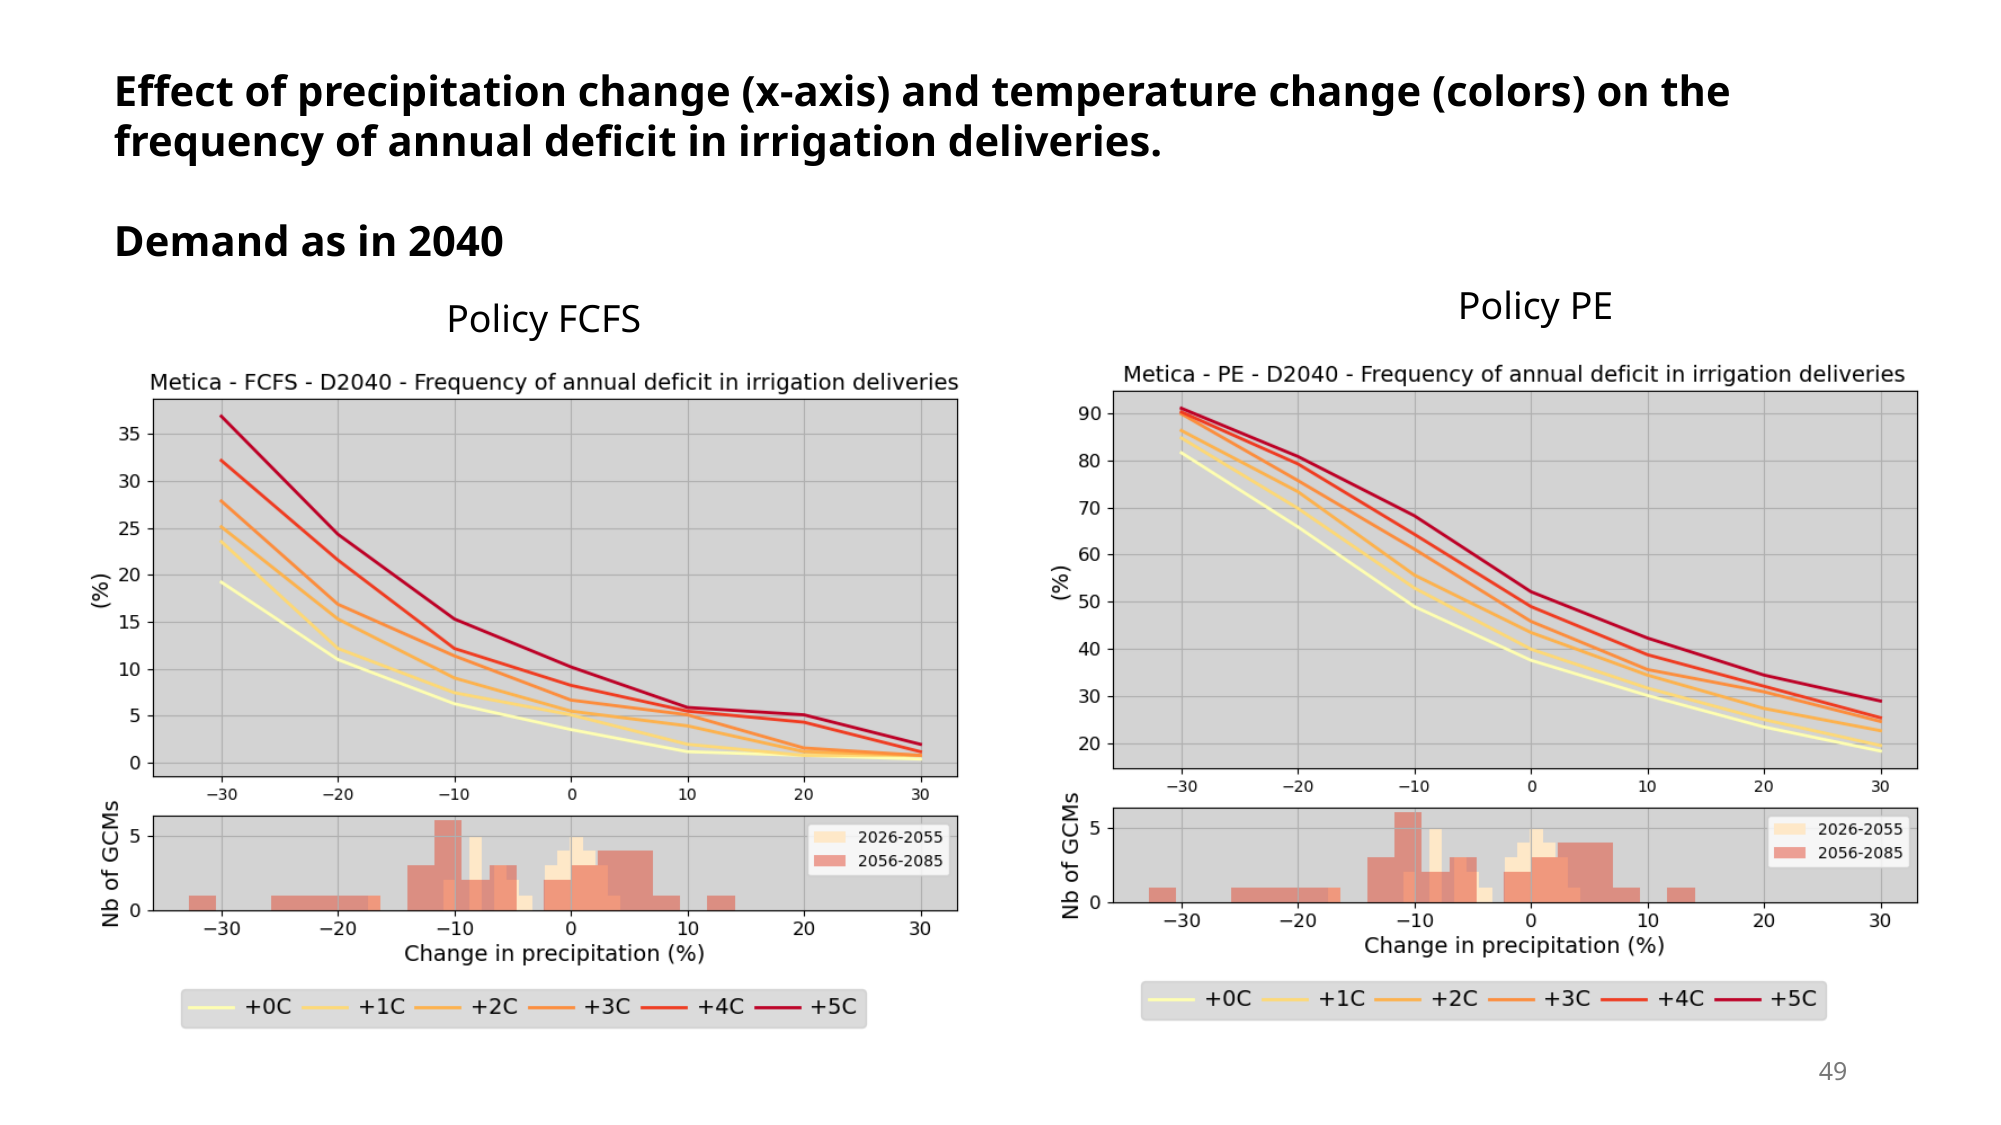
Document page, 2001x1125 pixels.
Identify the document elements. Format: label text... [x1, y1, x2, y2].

picture [1032, 348, 1934, 1025]
text_box Policy FCFS [294, 288, 794, 348]
text_box Effect of precipitation change (x-axis) and temperature change (colors) on the frequency of annual deficit in irrigation deliveries. Demand as in 2040 [99, 57, 1968, 272]
slide_number 49 [1412, 1042, 1863, 1103]
text_box Policy PE [1286, 274, 1785, 334]
picture [72, 355, 974, 1032]
